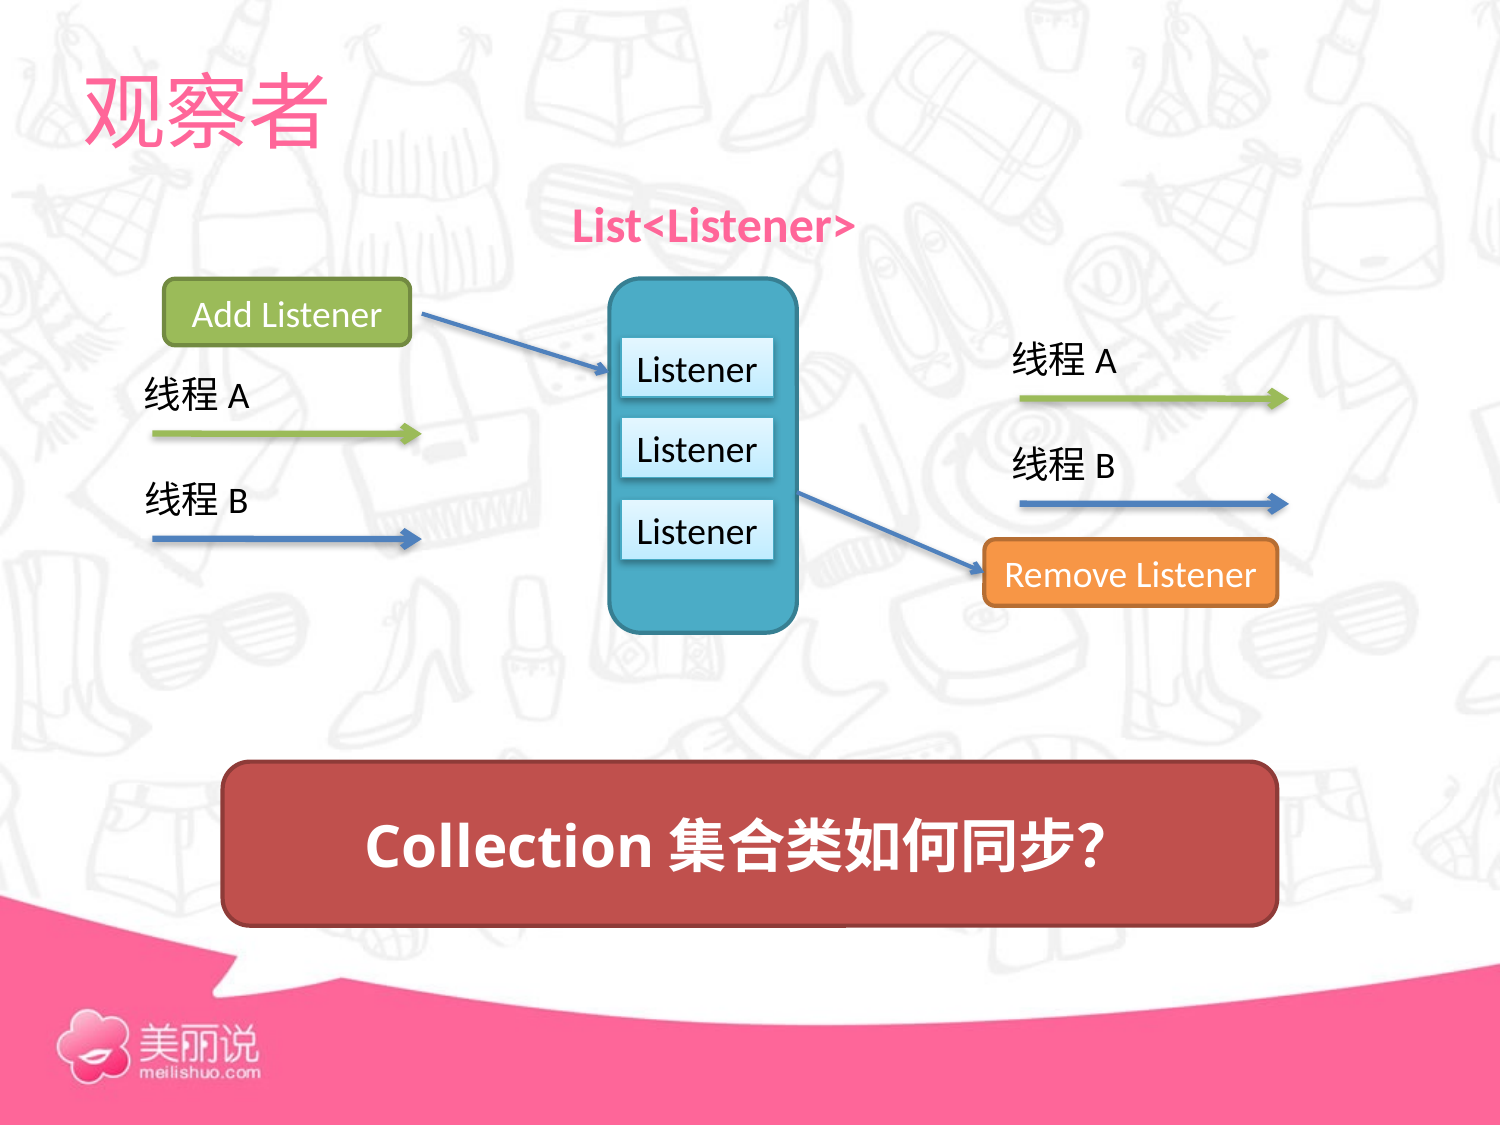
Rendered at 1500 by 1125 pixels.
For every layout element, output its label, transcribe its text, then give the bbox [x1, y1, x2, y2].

text_box List<Listener> [564, 184, 865, 260]
text_box Listener [620, 499, 774, 560]
text_box 线程B [1003, 433, 1124, 494]
text_box Collection集合类如何同步？ [220, 759, 1280, 928]
text_box Add Listener [161, 276, 413, 348]
text_box 线程B [136, 468, 257, 529]
text_box [607, 276, 799, 635]
text_box 线程A [1003, 328, 1125, 388]
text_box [421, 313, 610, 373]
text_box 线程A [136, 363, 258, 424]
picture [0, 0, 1500, 1125]
text_box Listener [620, 417, 774, 478]
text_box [796, 491, 985, 573]
text_box Listener [620, 337, 774, 398]
title 观察者 [74, 0, 1426, 219]
text_box Remove Listener [982, 537, 1280, 608]
